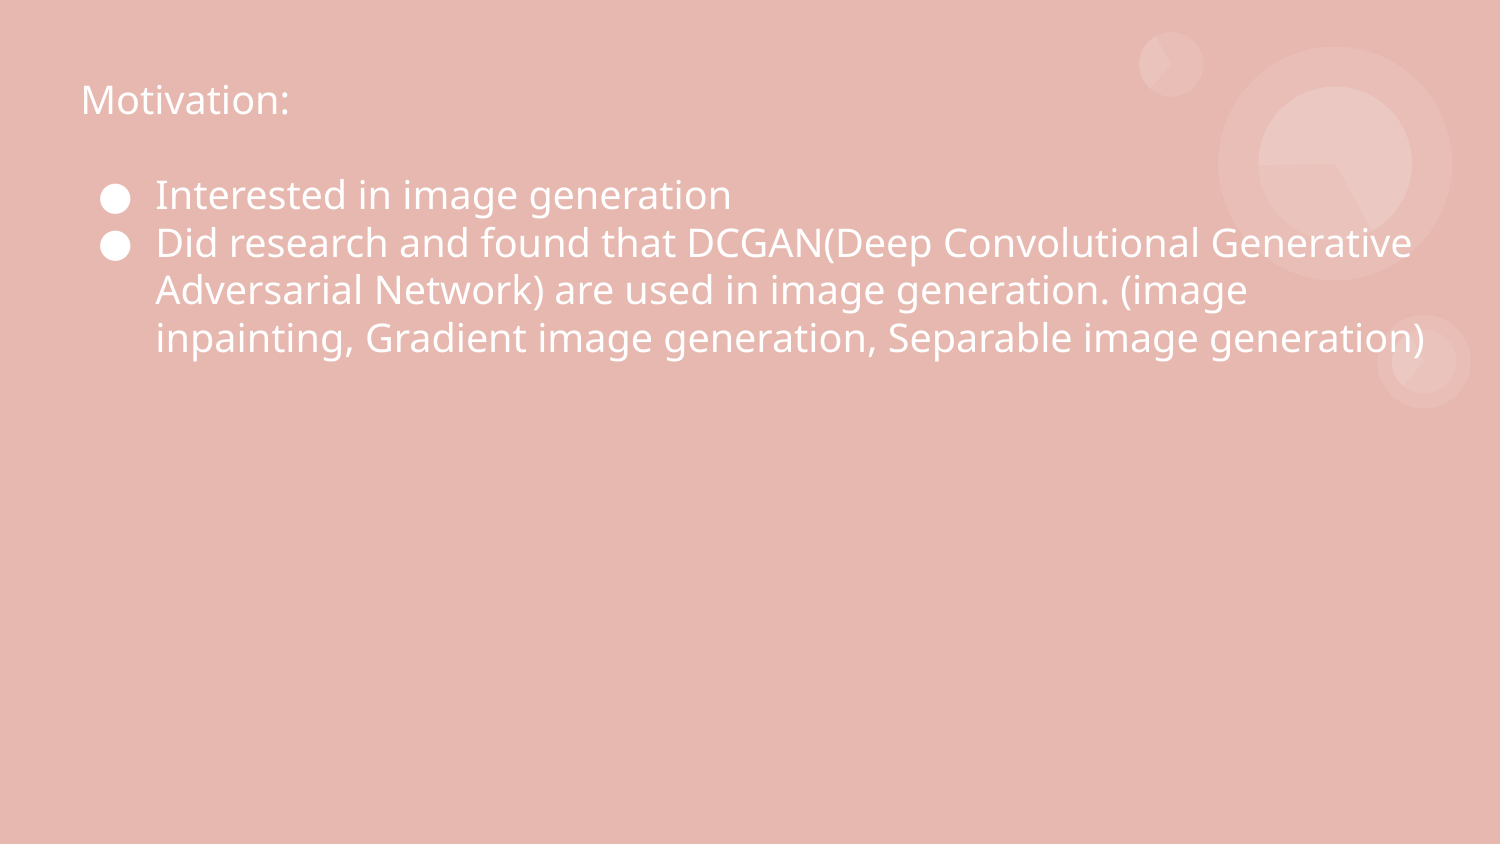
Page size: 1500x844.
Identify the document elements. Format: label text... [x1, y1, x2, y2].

text_box Motivation: Interested in image generation Did research and found that DCGAN(Deep Convolutional Generative Adversarial Network) are used in image generation. (image inpainting, Gradient image generation, Separable image generation) [65, 60, 1464, 807]
